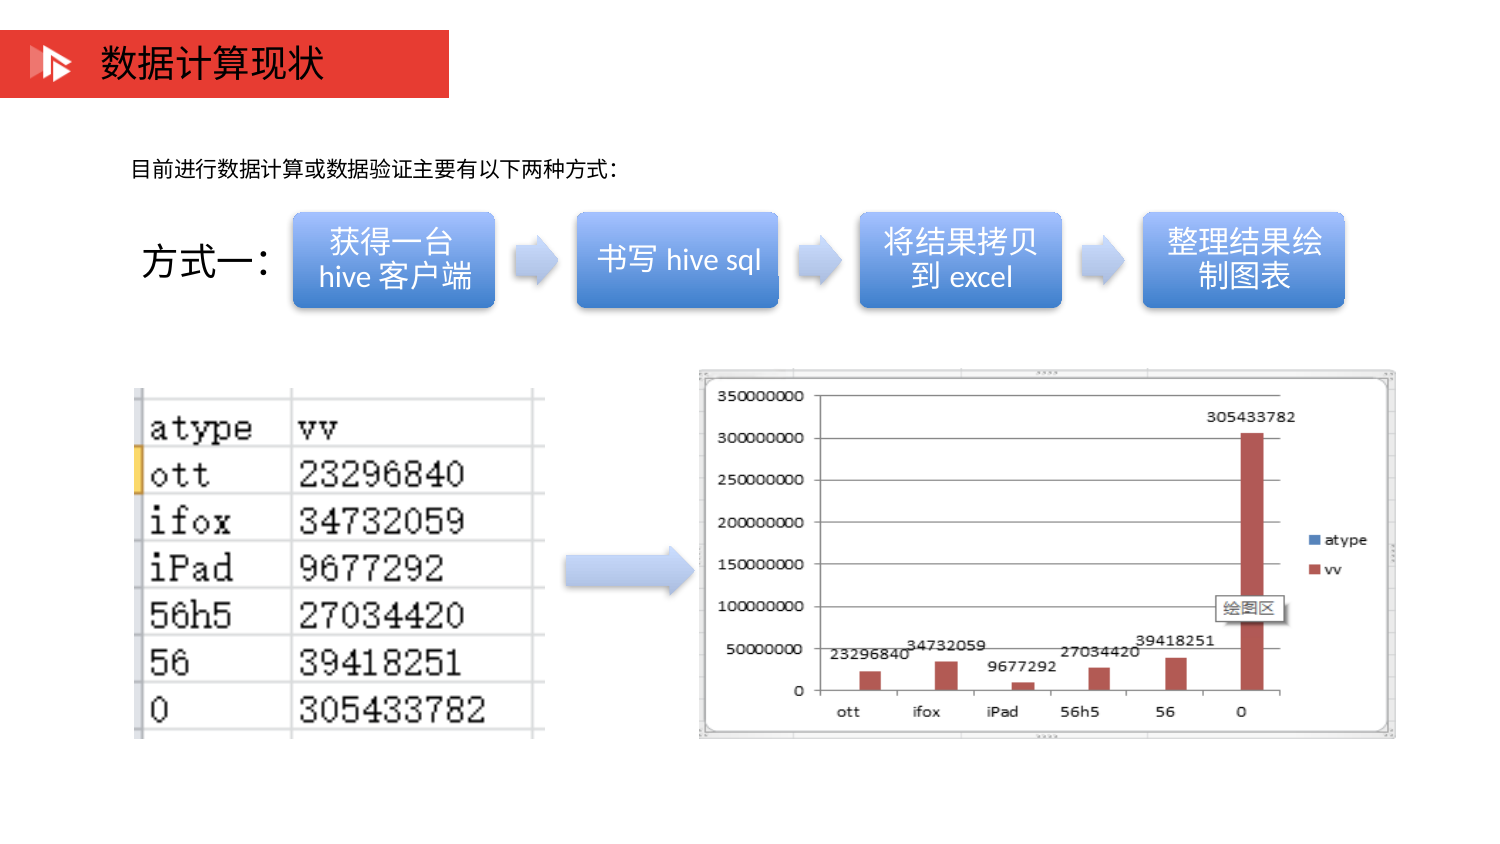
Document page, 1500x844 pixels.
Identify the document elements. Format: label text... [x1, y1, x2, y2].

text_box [565, 545, 695, 596]
text_box 目前进行数据计算或数据验证主要有以下两种方式： [115, 140, 1427, 190]
picture [0, 30, 450, 99]
text_box 方式一： [127, 230, 287, 290]
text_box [292, 212, 1346, 309]
picture [133, 388, 545, 739]
picture [698, 368, 1396, 739]
